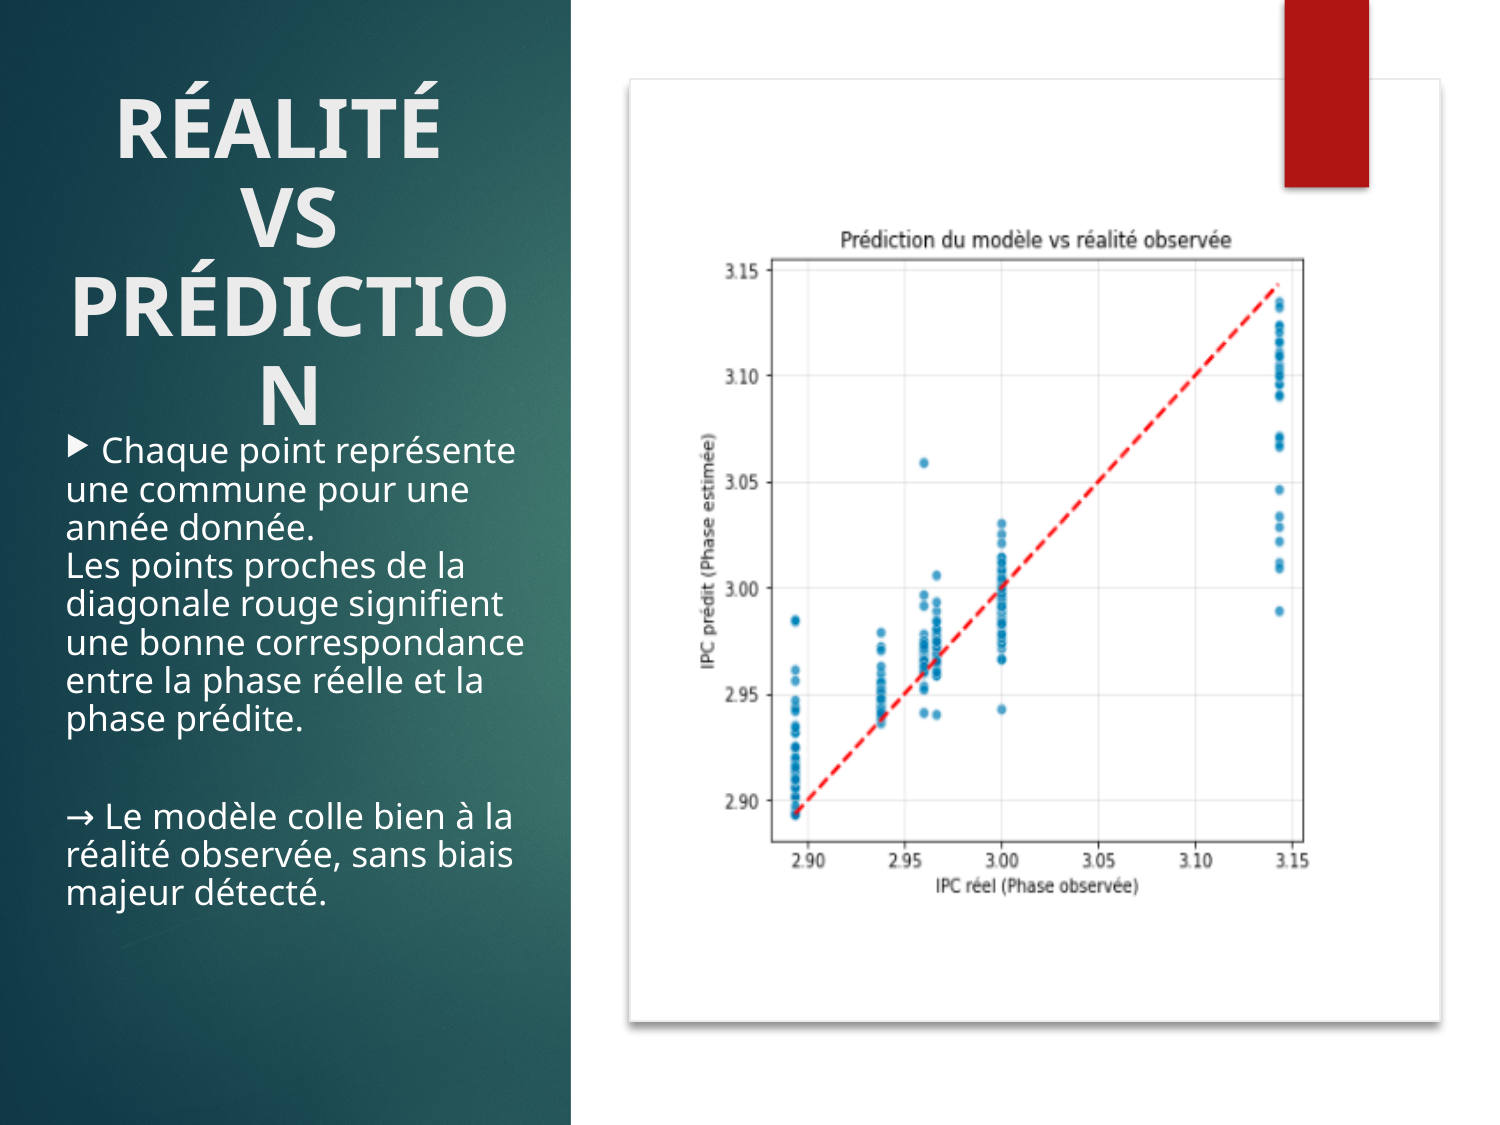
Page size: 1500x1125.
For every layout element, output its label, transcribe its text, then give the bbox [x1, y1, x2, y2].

text_box [629, 78, 1442, 1022]
picture [631, 212, 1421, 921]
text_box [0, 0, 569, 1125]
text_box [1284, 0, 1370, 188]
title RÉALITÉ VS PRÉDICTION [20, 79, 560, 455]
text_box [569, 0, 1500, 1125]
text_box Chaque point représente une commune pour une année donnée. Les points proches de la diagonale rouge signifient une bonne correspondance entre la phase réelle et la phase prédite. → Le modèle colle bien à la réalité observée, sans biais majeur détecté. [50, 425, 541, 1072]
